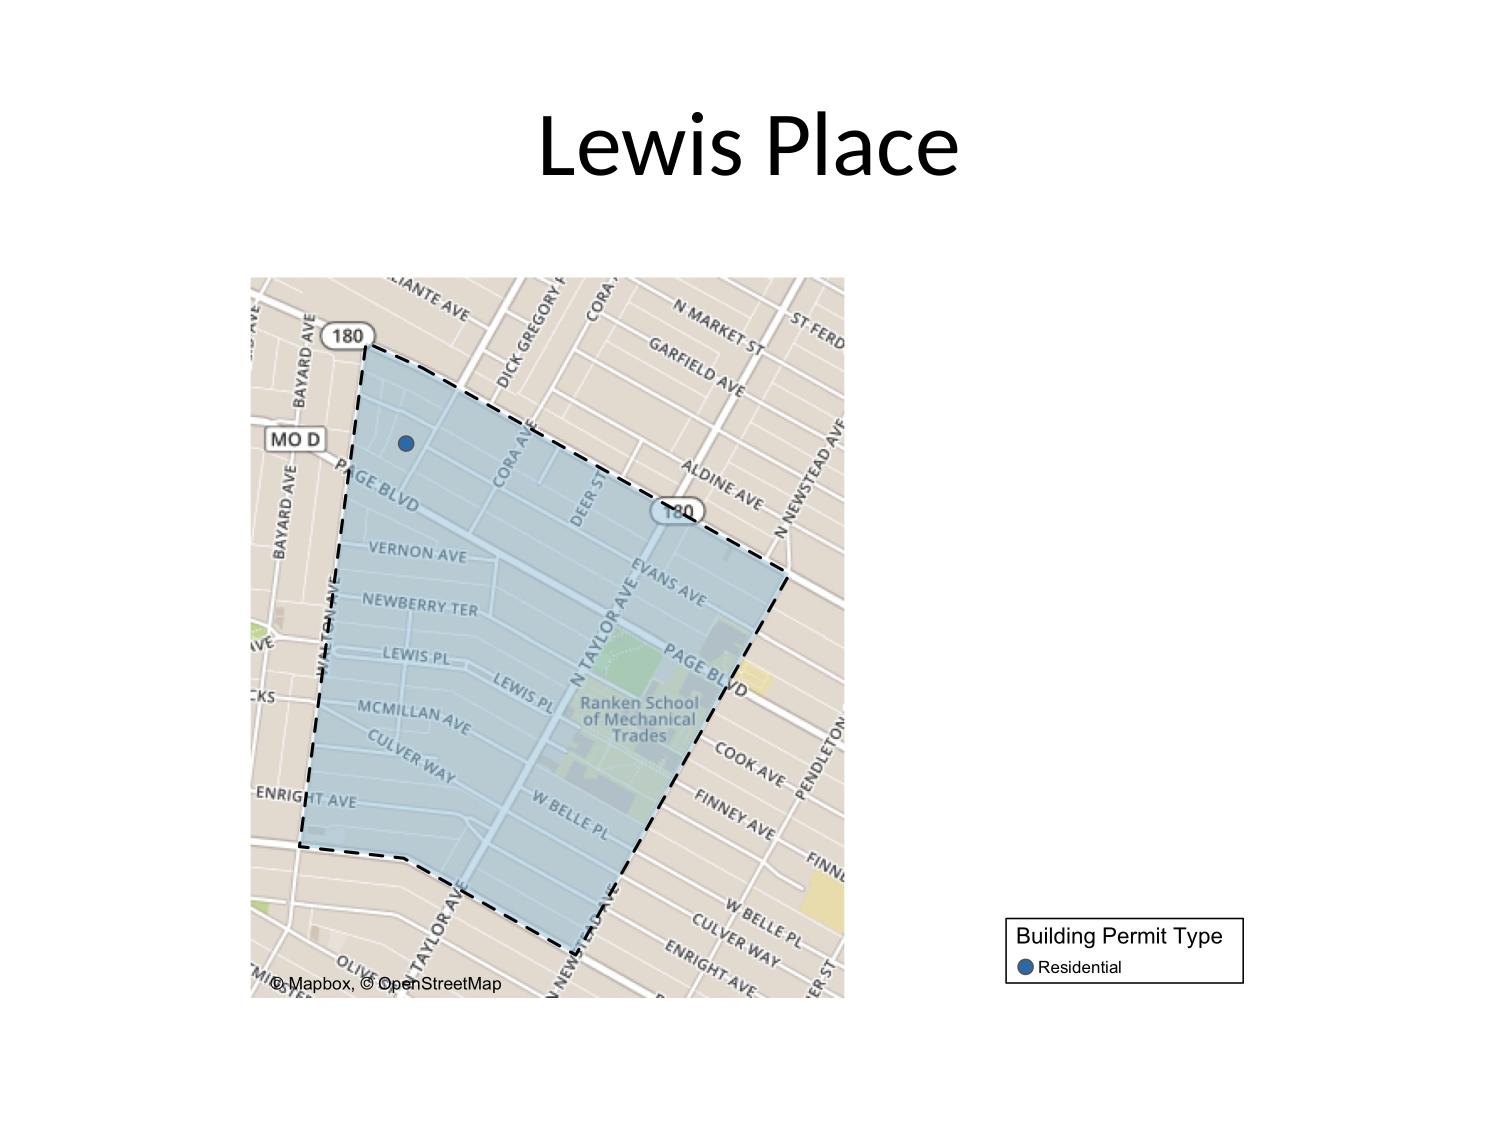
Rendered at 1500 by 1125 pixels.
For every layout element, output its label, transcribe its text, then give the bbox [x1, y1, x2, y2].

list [74, 262, 1426, 1013]
title Lewis Place [75, 45, 1425, 233]
